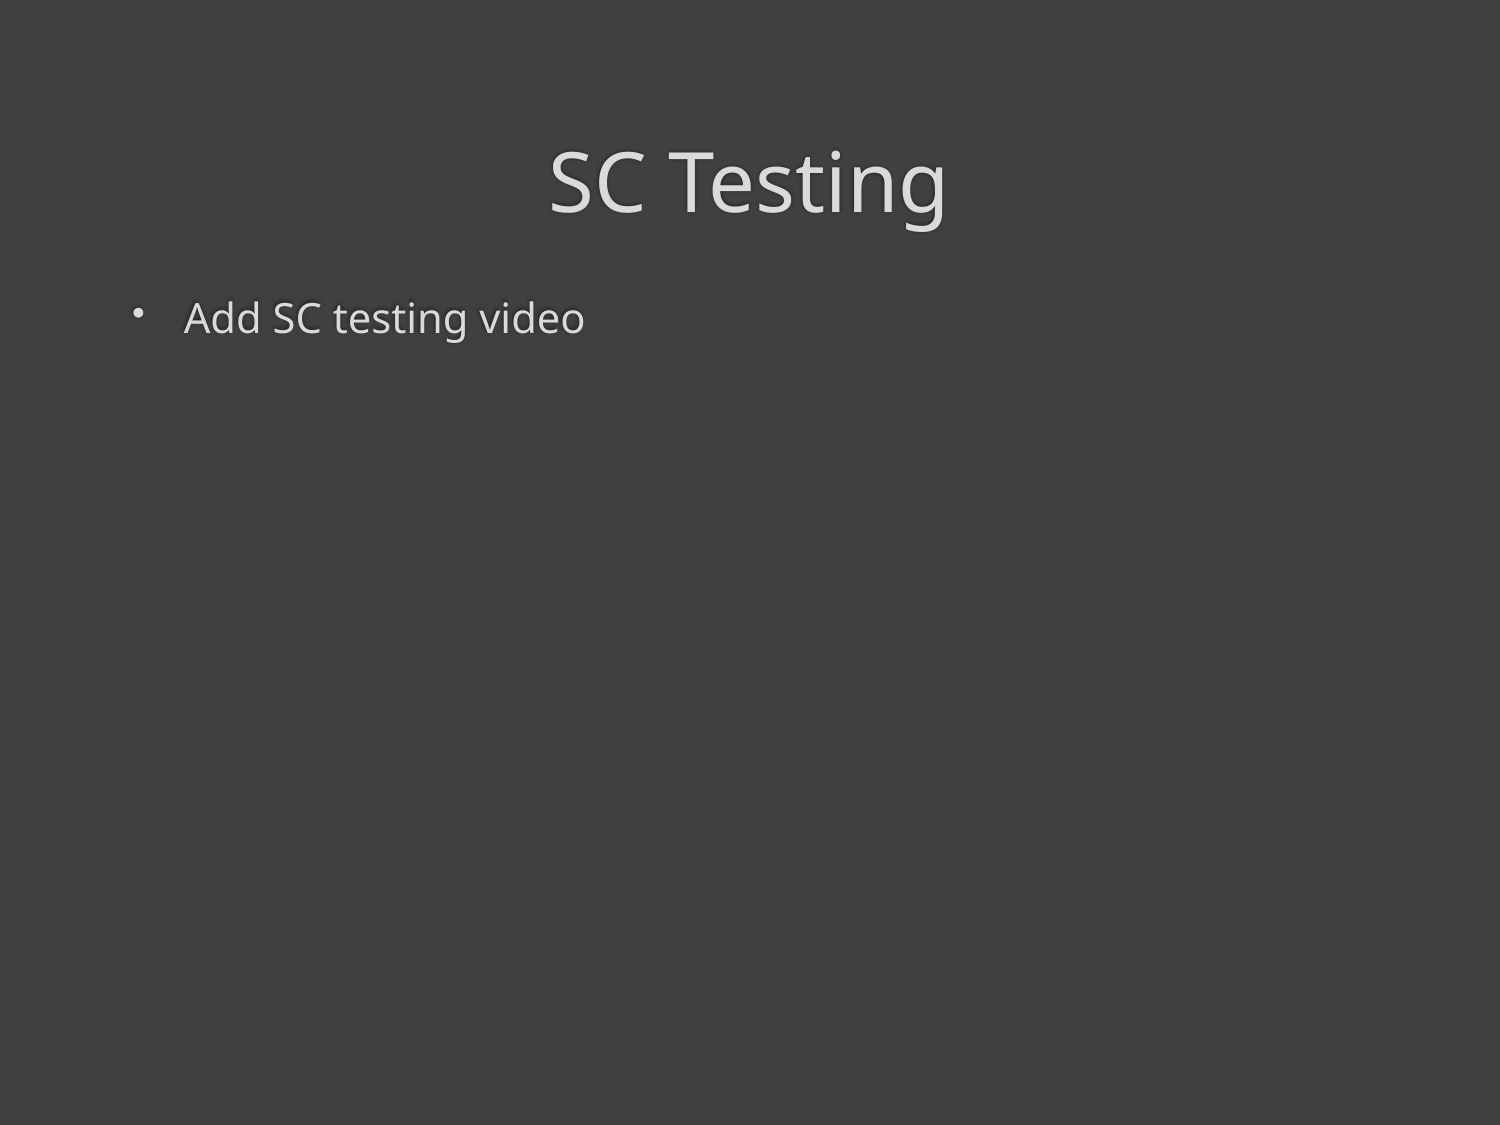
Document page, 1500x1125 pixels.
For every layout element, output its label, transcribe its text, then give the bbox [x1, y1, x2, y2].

list Add SC testing video [112, 284, 1387, 950]
title SC Testing [112, 99, 1387, 260]
